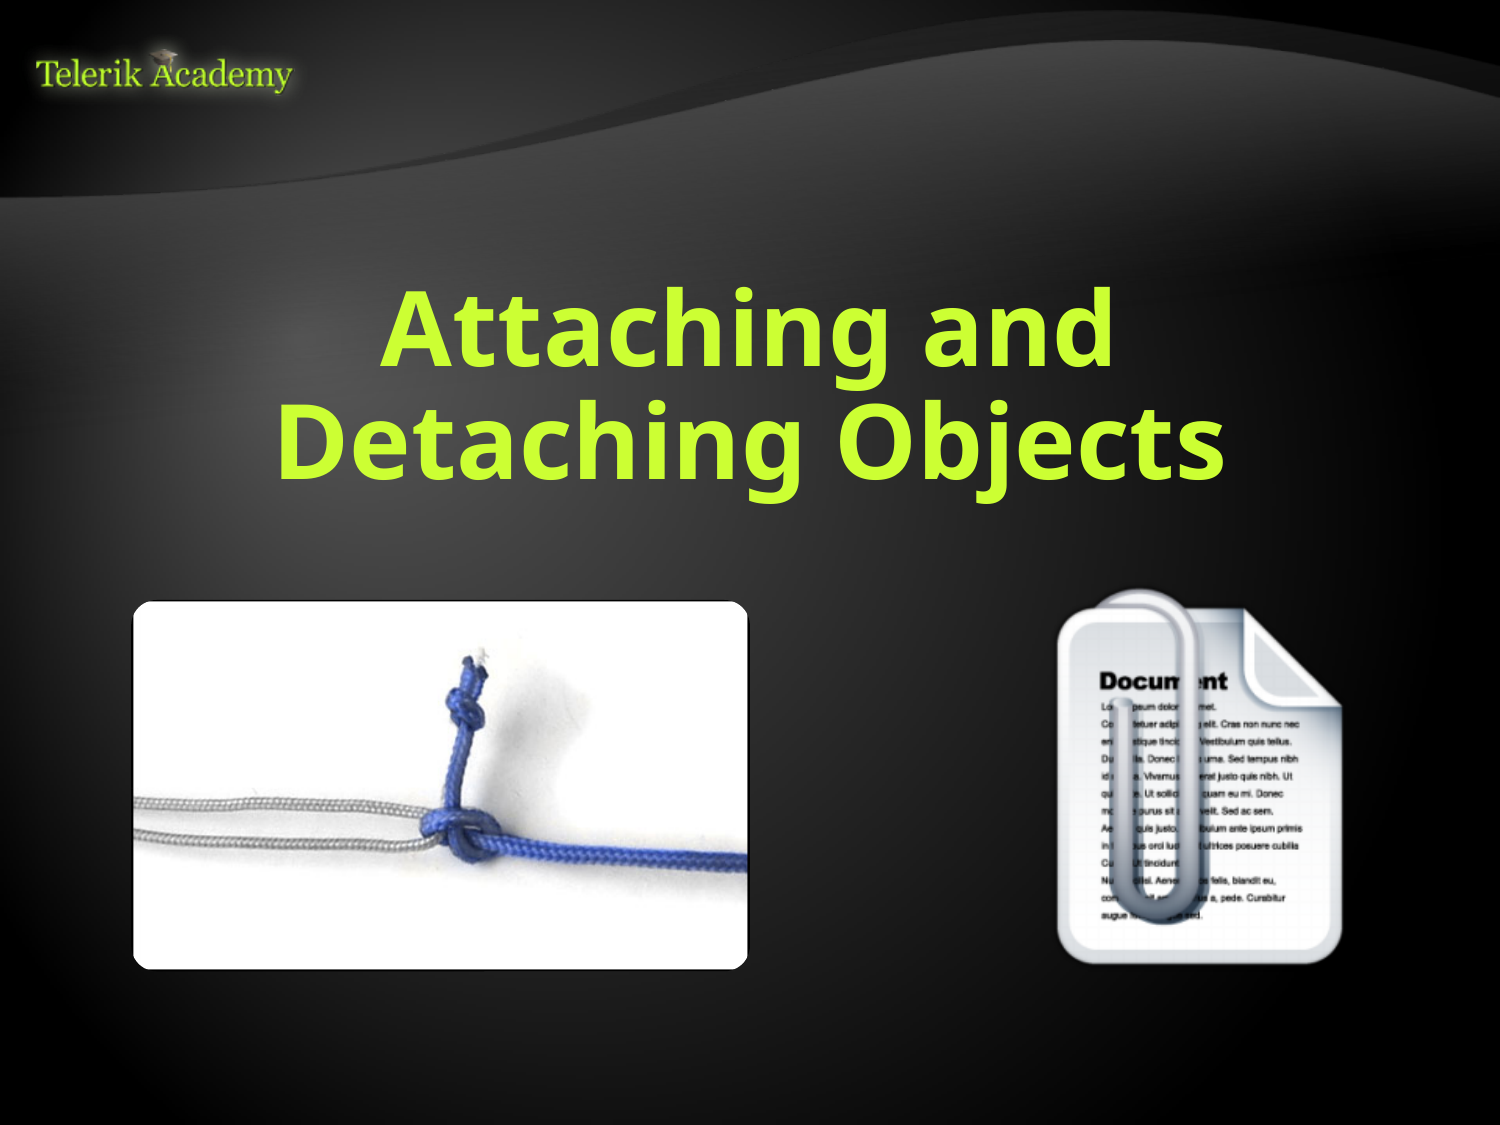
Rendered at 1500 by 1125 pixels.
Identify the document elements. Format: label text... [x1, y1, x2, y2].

picture [0, 0, 1500, 1125]
title Attaching and Detaching Objects [212, 275, 1288, 500]
